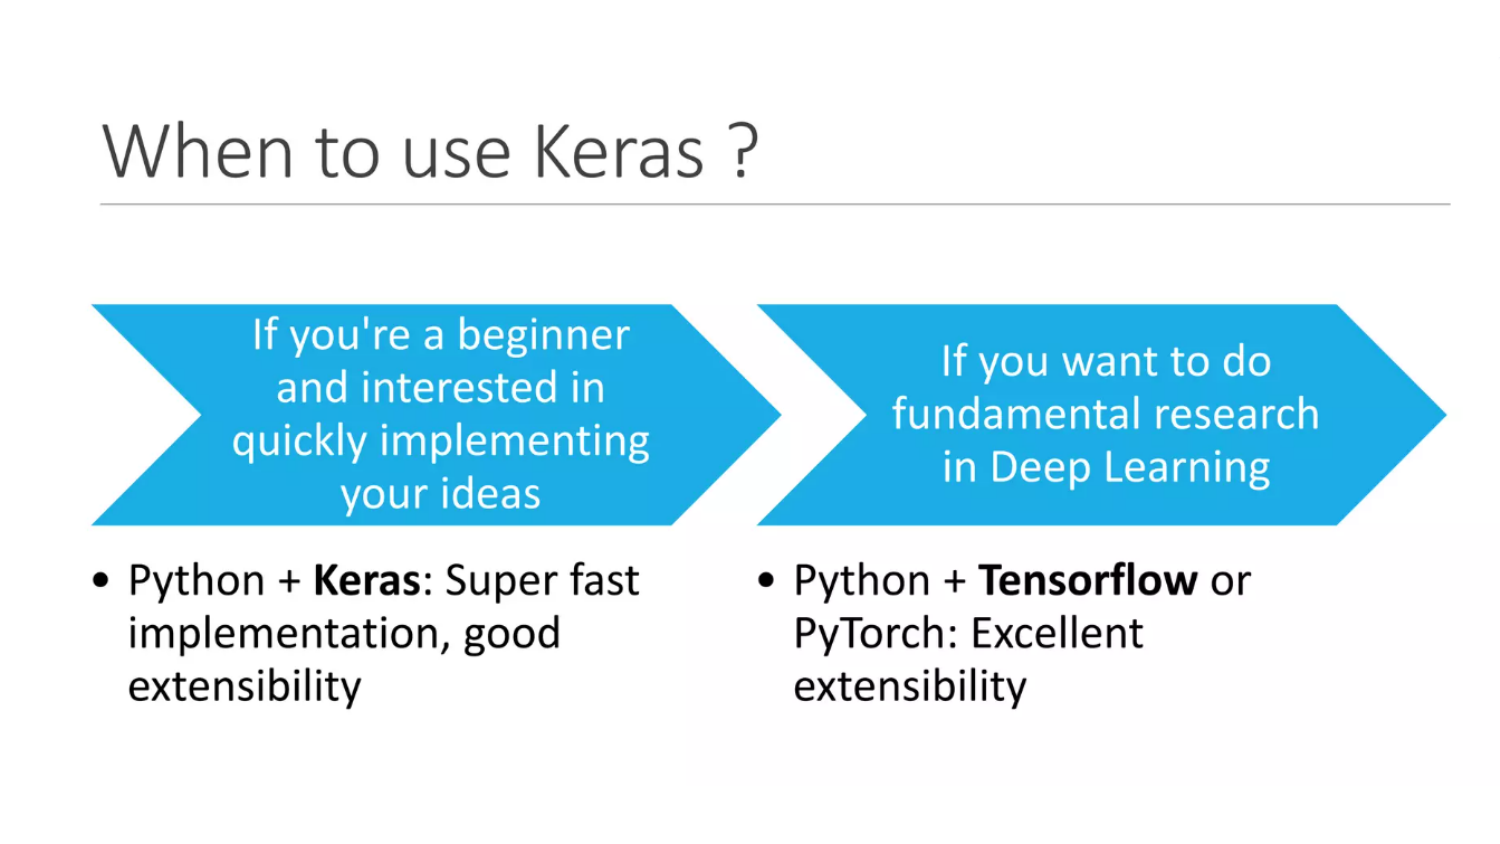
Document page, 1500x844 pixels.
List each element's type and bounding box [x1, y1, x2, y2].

picture [0, 57, 1500, 787]
